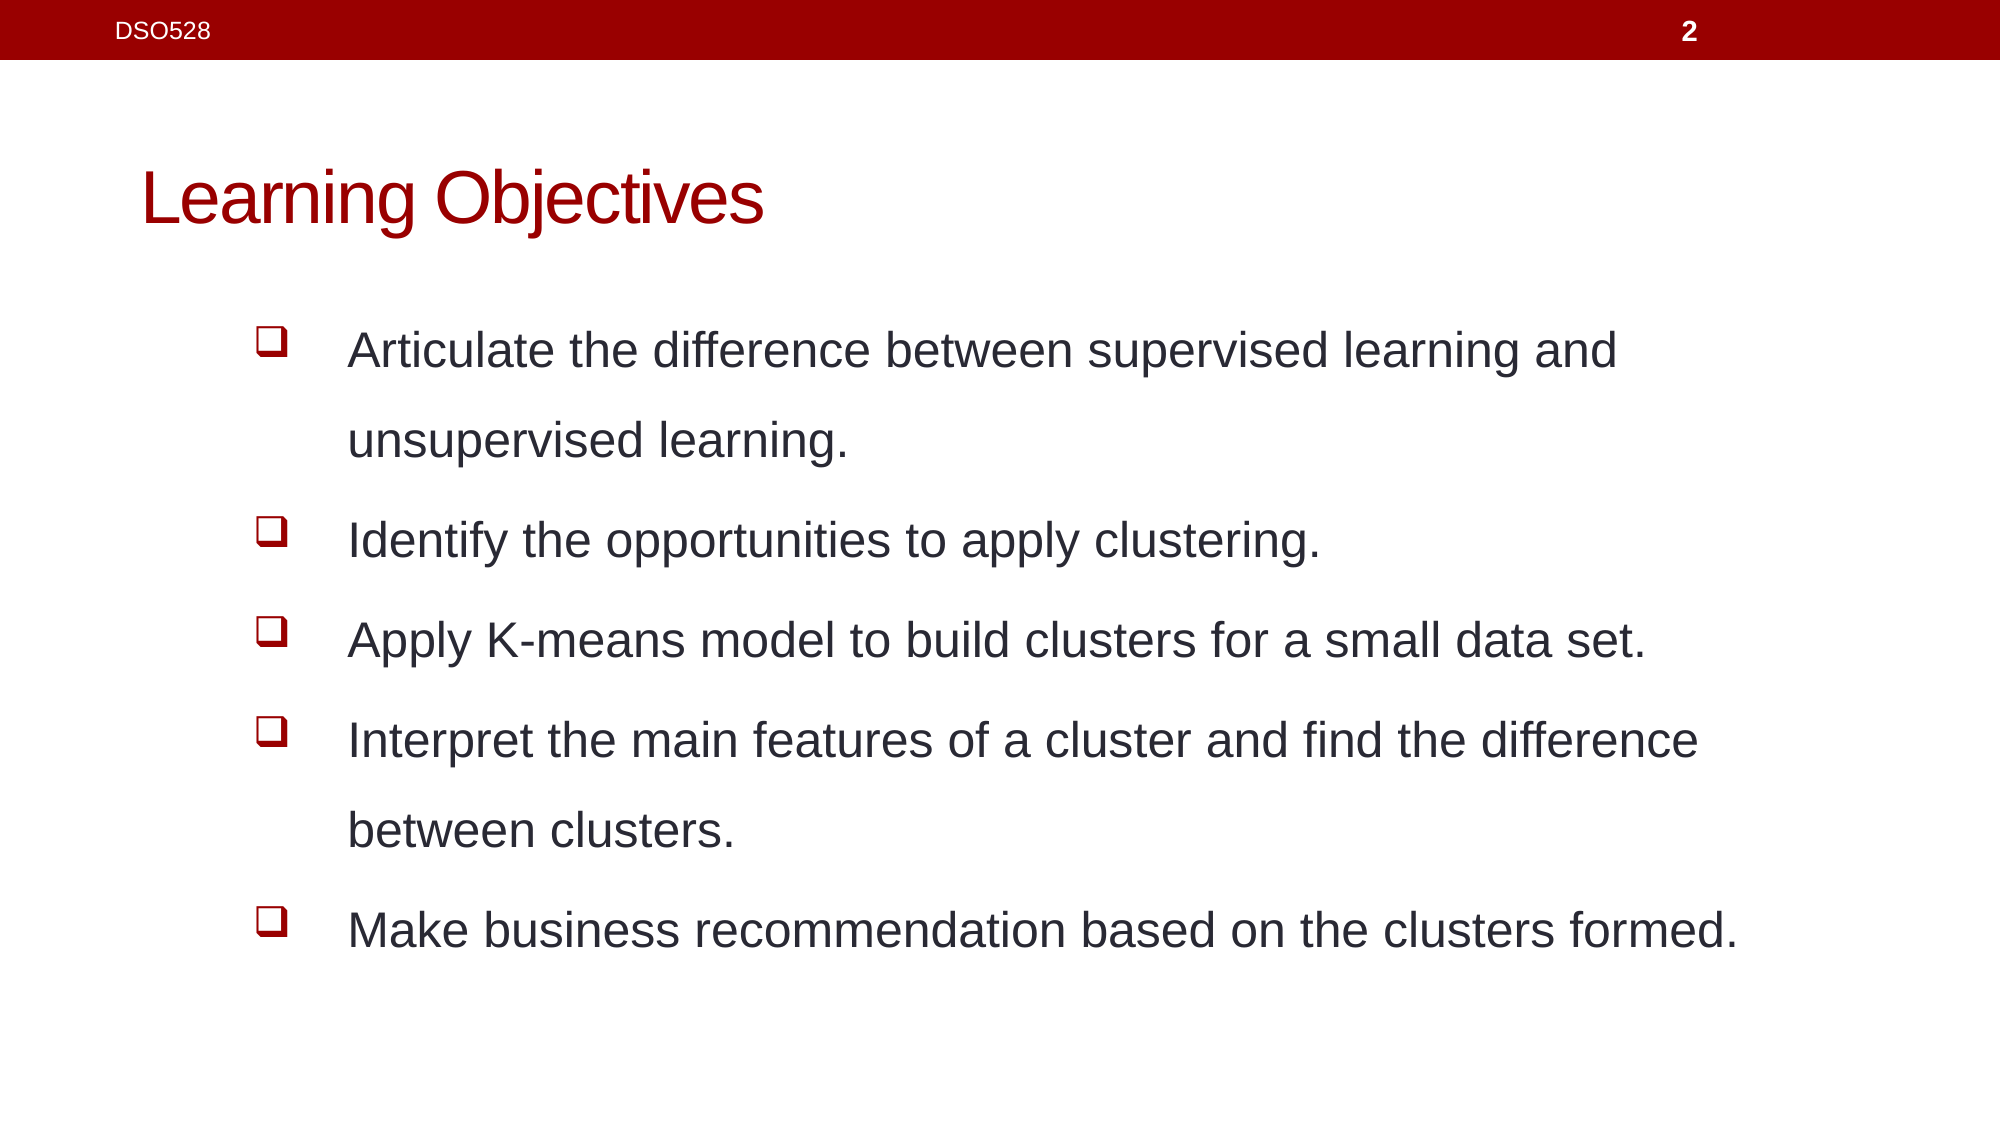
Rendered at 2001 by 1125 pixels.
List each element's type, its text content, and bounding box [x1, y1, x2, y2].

text_box Learning Objectives [124, 112, 1925, 275]
slide_number 2 [1666, 3, 1900, 57]
text_box Articulate the difference between supervised learning and unsupervised learning. Identify the opportunities to apply clustering. Apply K-means model to build clusters for a small data set. Interpret the main features of a cluster and find the difference between clusters. Make business recommendation based on the clusters formed. [238, 279, 1865, 1080]
slide_number DSO528 [99, 3, 734, 57]
